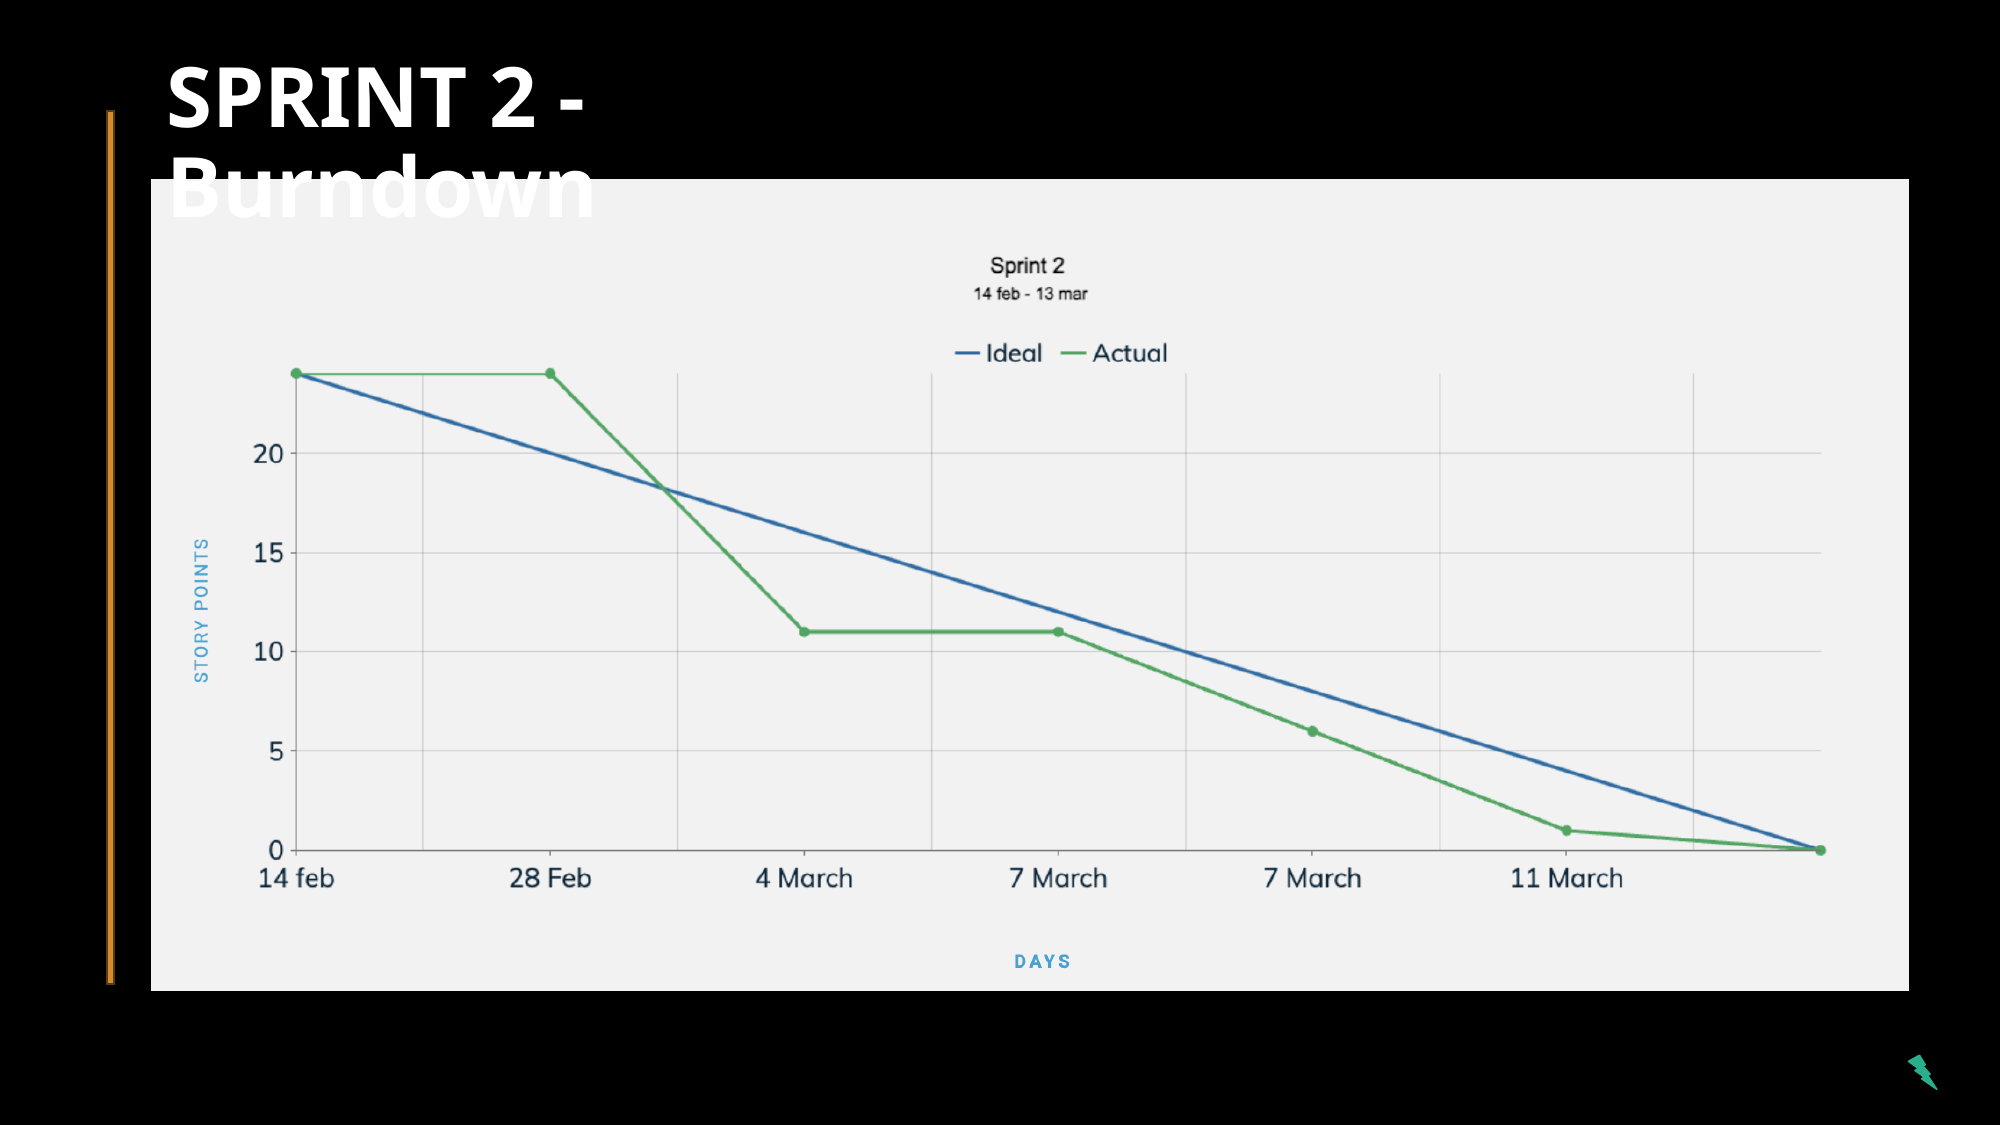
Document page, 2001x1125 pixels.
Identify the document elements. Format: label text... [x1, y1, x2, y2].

text_box SPRINT 2 - Burndown [151, 40, 1035, 178]
picture [150, 179, 1909, 992]
text_box [106, 110, 115, 985]
text_box [1908, 1055, 1937, 1090]
